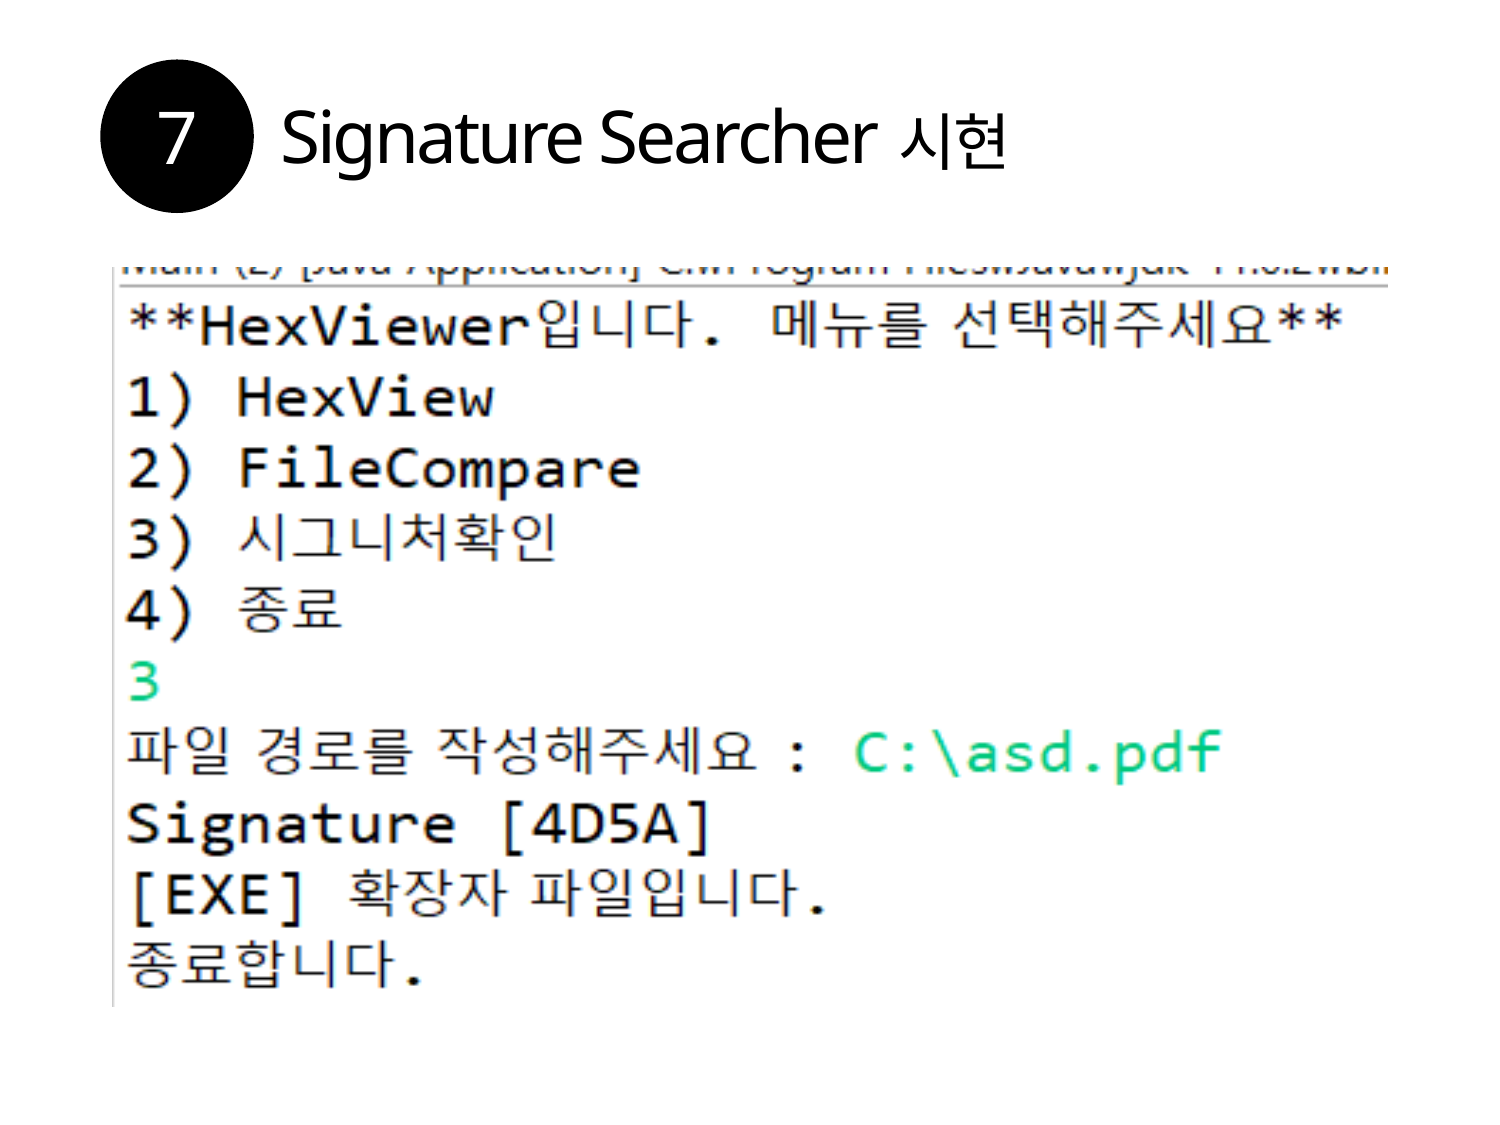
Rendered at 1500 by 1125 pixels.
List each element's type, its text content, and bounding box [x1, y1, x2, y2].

text_box 7 [88, 84, 265, 177]
text_box Signature Searcher [265, 82, 1152, 177]
text_box [117, 57, 237, 84]
picture [111, 266, 1389, 1007]
text_box [88, 177, 1500, 253]
